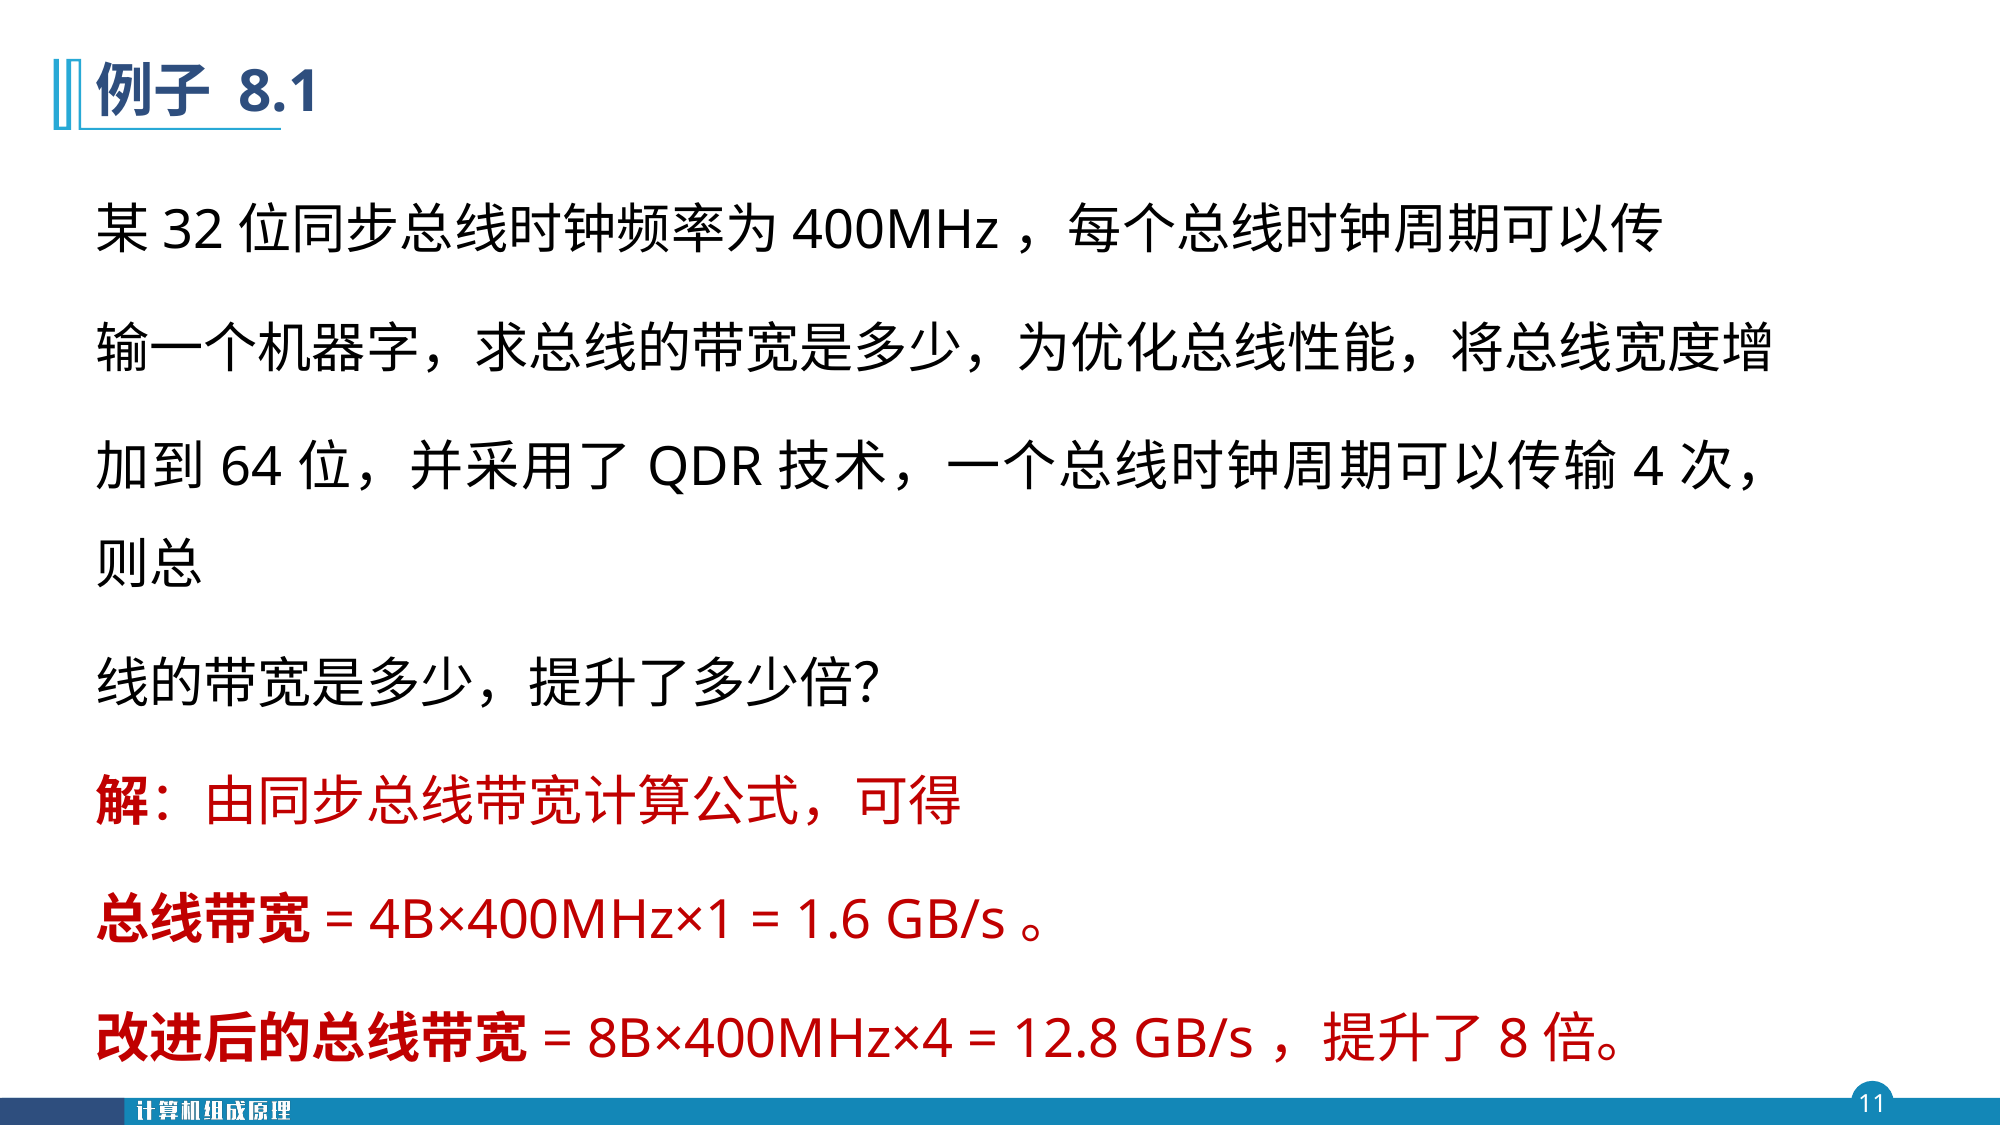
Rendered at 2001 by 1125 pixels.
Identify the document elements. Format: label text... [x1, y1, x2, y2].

title 例子 8.1 [80, 42, 1805, 144]
list 某32位同步总线时钟频率为400MHz，每个总线时钟周期可以传 输一个机器字，求总线的带宽是多少，为优化总线性能，将总线宽度增 加到64位，并采用了QDR技术，一个总线时钟周期可以传输4次，则总 线的带宽是多少，提升了多少倍？ 解：由同步总线带宽计算公式，可得 总线带宽= 4B×400MHz×1 = 1.6 GB/s。 改进后的总线带宽= 8B×400MHz×4 = 12.8 GB/s，提升了8倍。 [80, 154, 1805, 1080]
